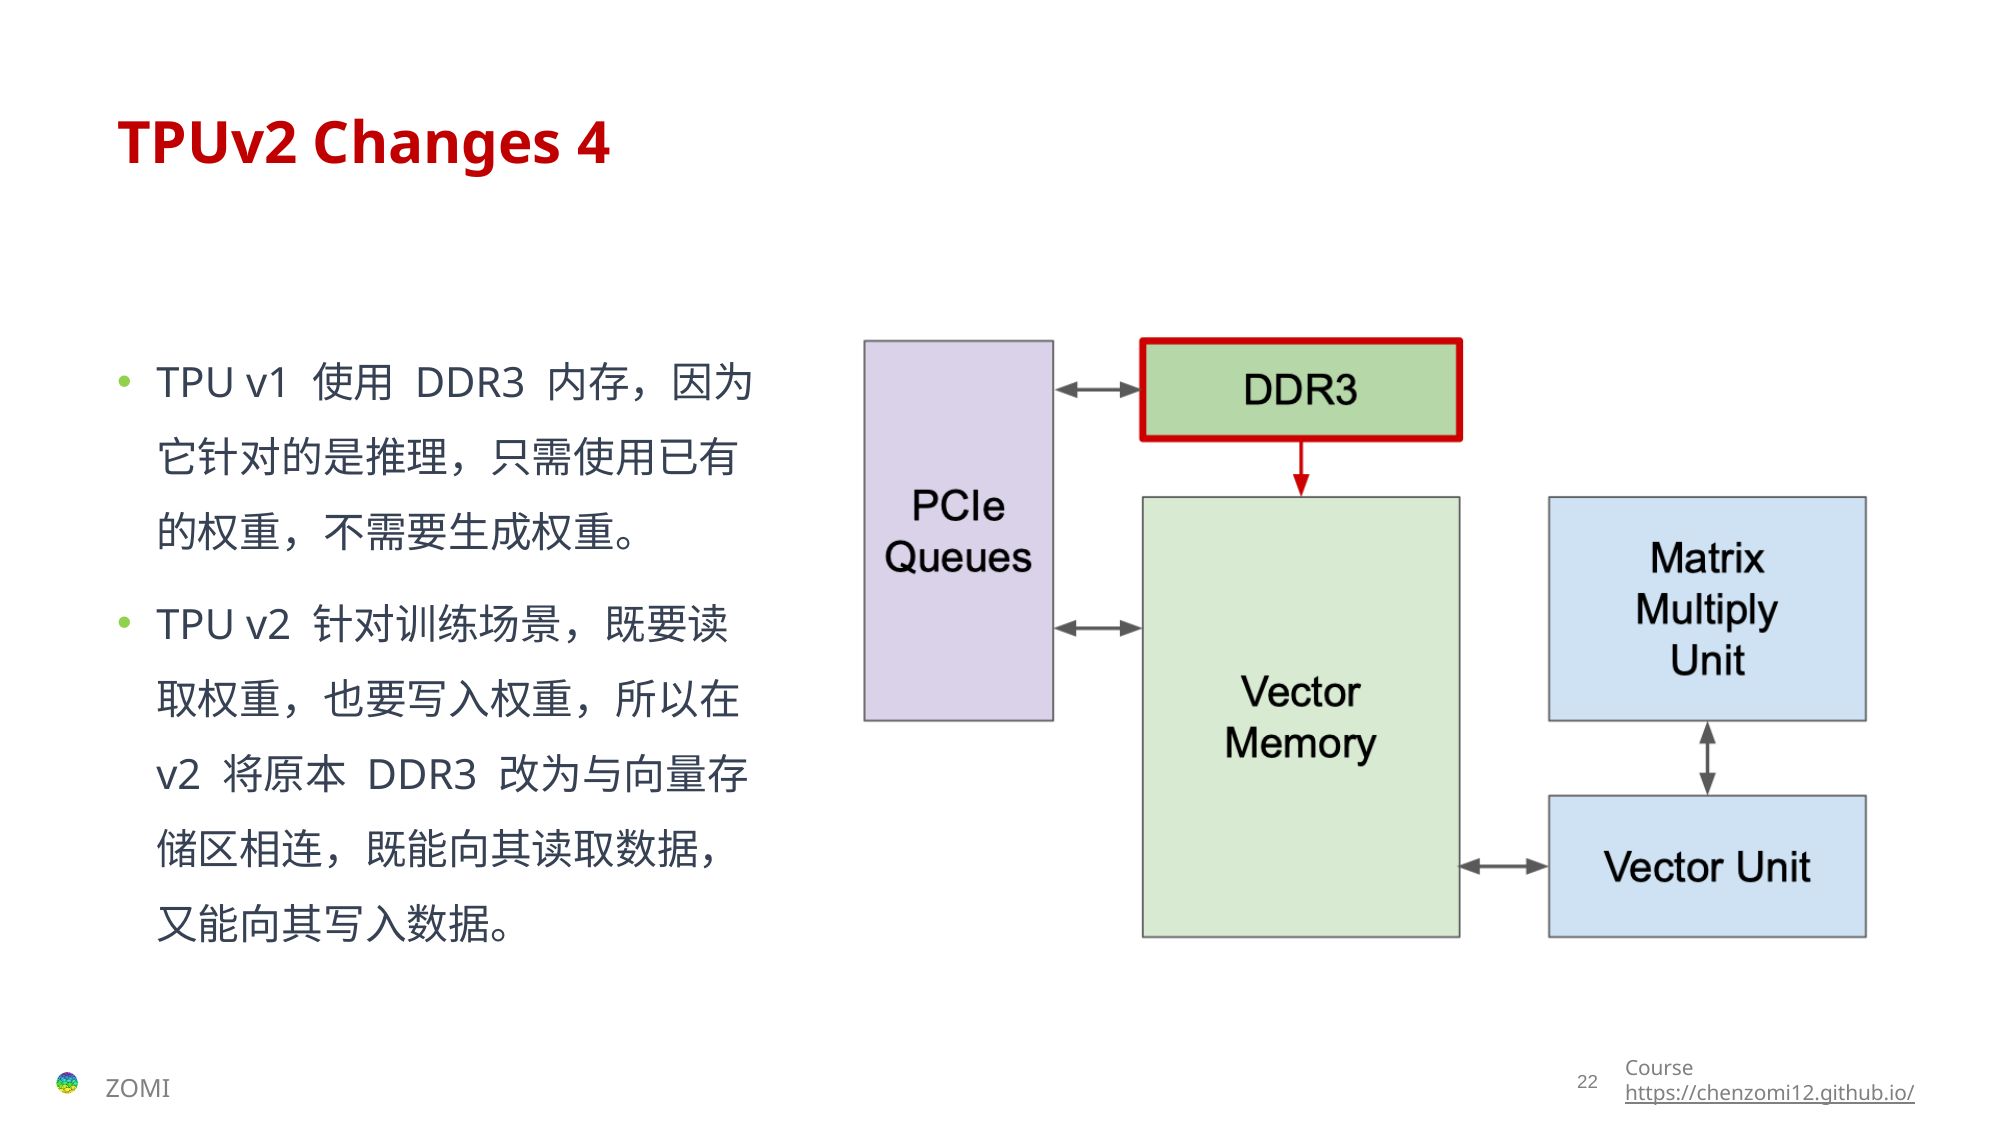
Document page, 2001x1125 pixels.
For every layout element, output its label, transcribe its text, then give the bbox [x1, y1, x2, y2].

picture [829, 307, 1899, 971]
picture [57, 1073, 77, 1093]
title TPUv2 Changes 4 [102, 91, 1901, 189]
list TPU v1 使用 DDR3 内存，因为它针对的是推理，只需使用已有的权重，不需要生成权重。 TPU v2 针对训练场景，既要读取权重，也要写入权重，所以在 v2 将原本 DDR3 改为与向量存储区相连，既能向其读取数据，又能向其写入数据。 [102, 235, 776, 1043]
